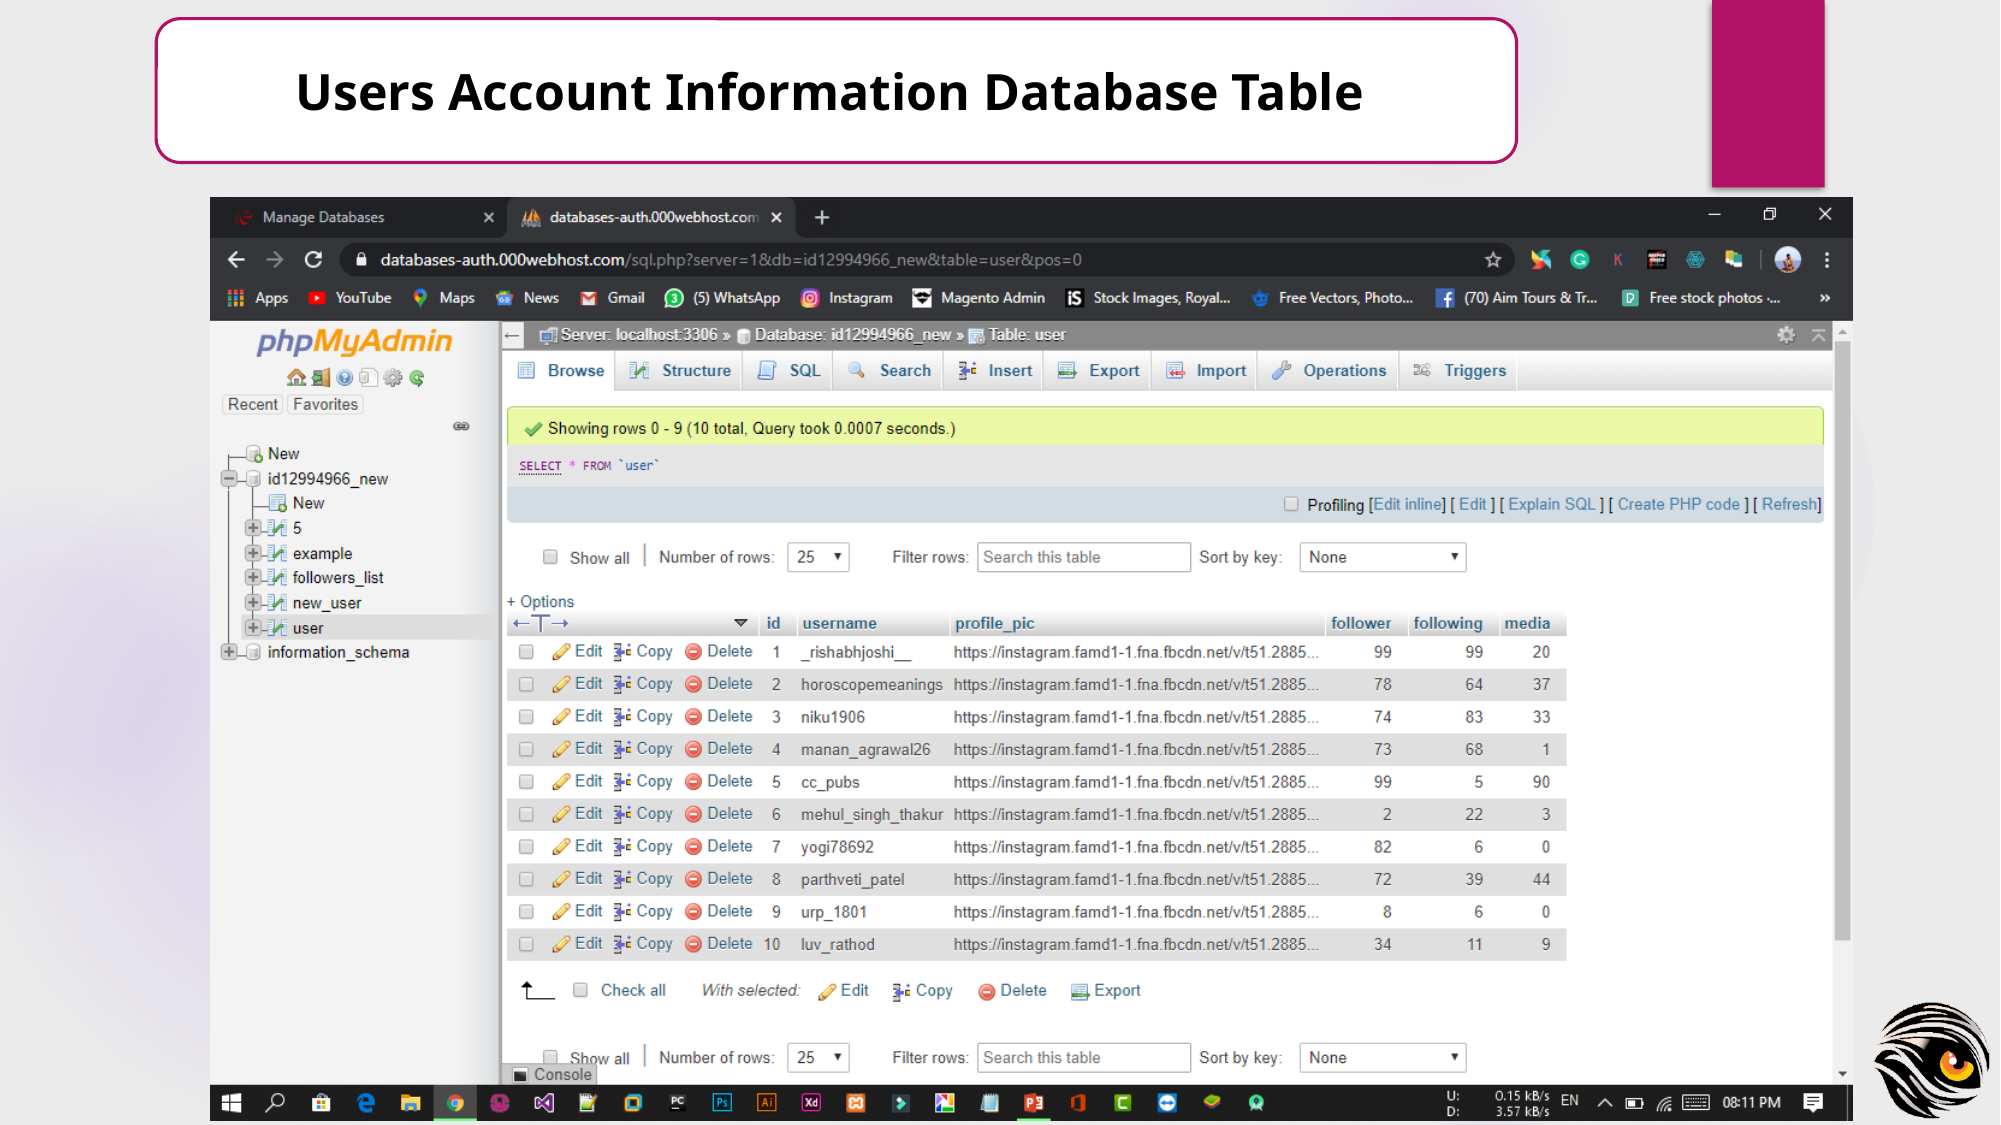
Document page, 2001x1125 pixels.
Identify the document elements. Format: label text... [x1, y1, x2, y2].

picture [1867, 994, 2000, 1125]
picture [1312, 0, 1576, 188]
picture [0, 197, 1853, 1125]
text_box Users Account Information Database Table [154, 17, 1519, 165]
